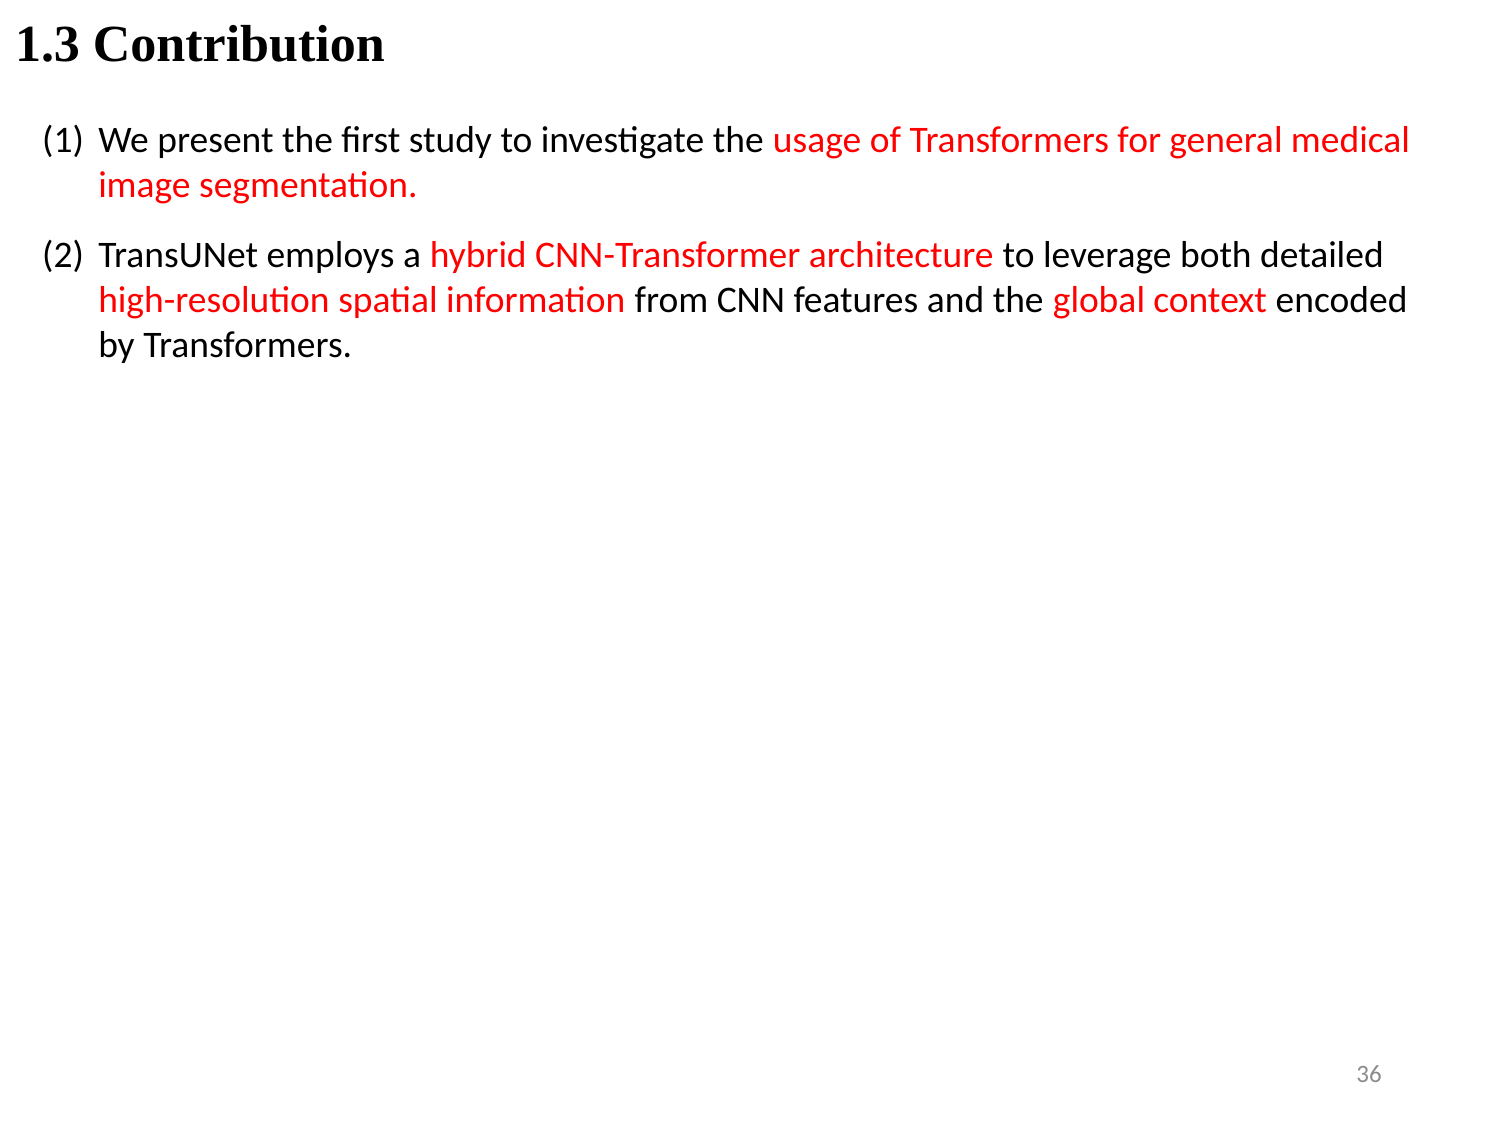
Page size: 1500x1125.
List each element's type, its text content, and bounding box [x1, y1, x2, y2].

text_box 1.3 Contribution [0, 0, 1500, 89]
slide_number 36 [1059, 1042, 1397, 1103]
text_box We present the first study to investigate the usage of Transformers for general medical image segmentation. TransUNet employs a hybrid CNN-Transformer architecture to leverage both detailed high-resolution spatial information from CNN features and the global context encoded by Transformers. [27, 108, 1447, 373]
